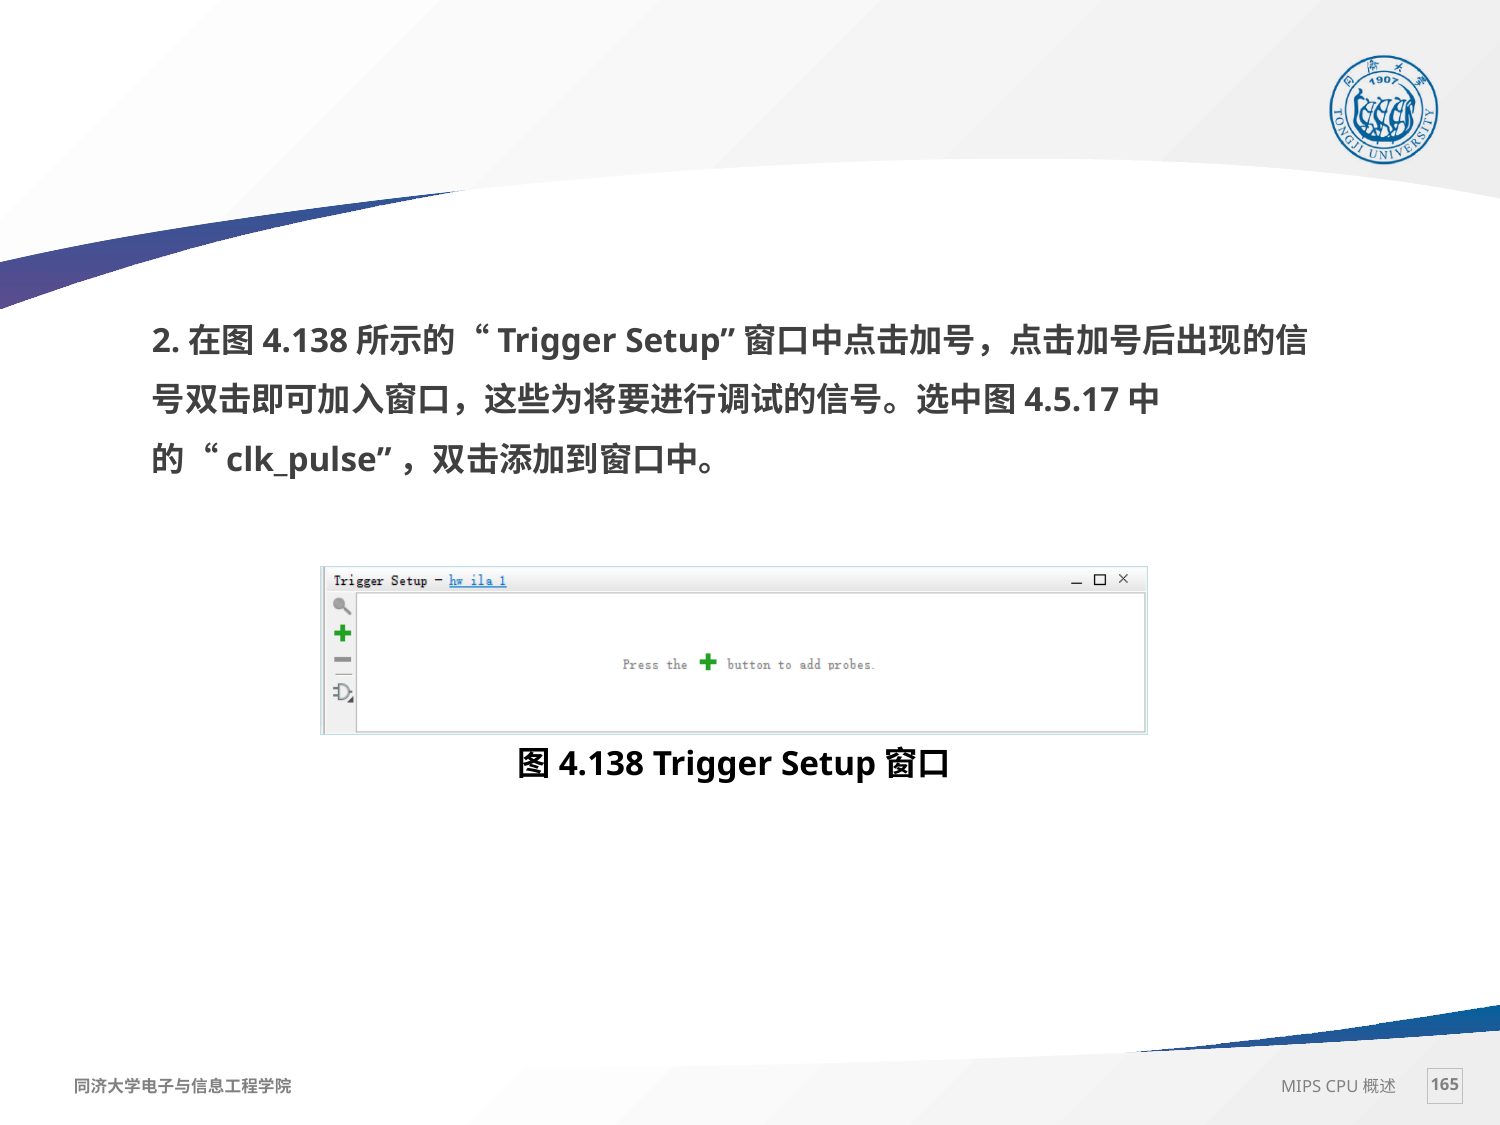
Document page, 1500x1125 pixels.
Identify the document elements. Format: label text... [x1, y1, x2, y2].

text_box 2.在图4.138所示的“Trigger Setup”窗口中点击加号，点击加号后出现的信号双击即可加入窗口，这些为将要进行调试的信号。选中图4.5.17中的“clk_pulse”，双击添加到窗口中。 [140, 291, 1329, 486]
picture [1319, 40, 1462, 184]
picture [320, 566, 1148, 736]
text_box 图4.138 Trigger Setup窗口 [502, 743, 966, 790]
